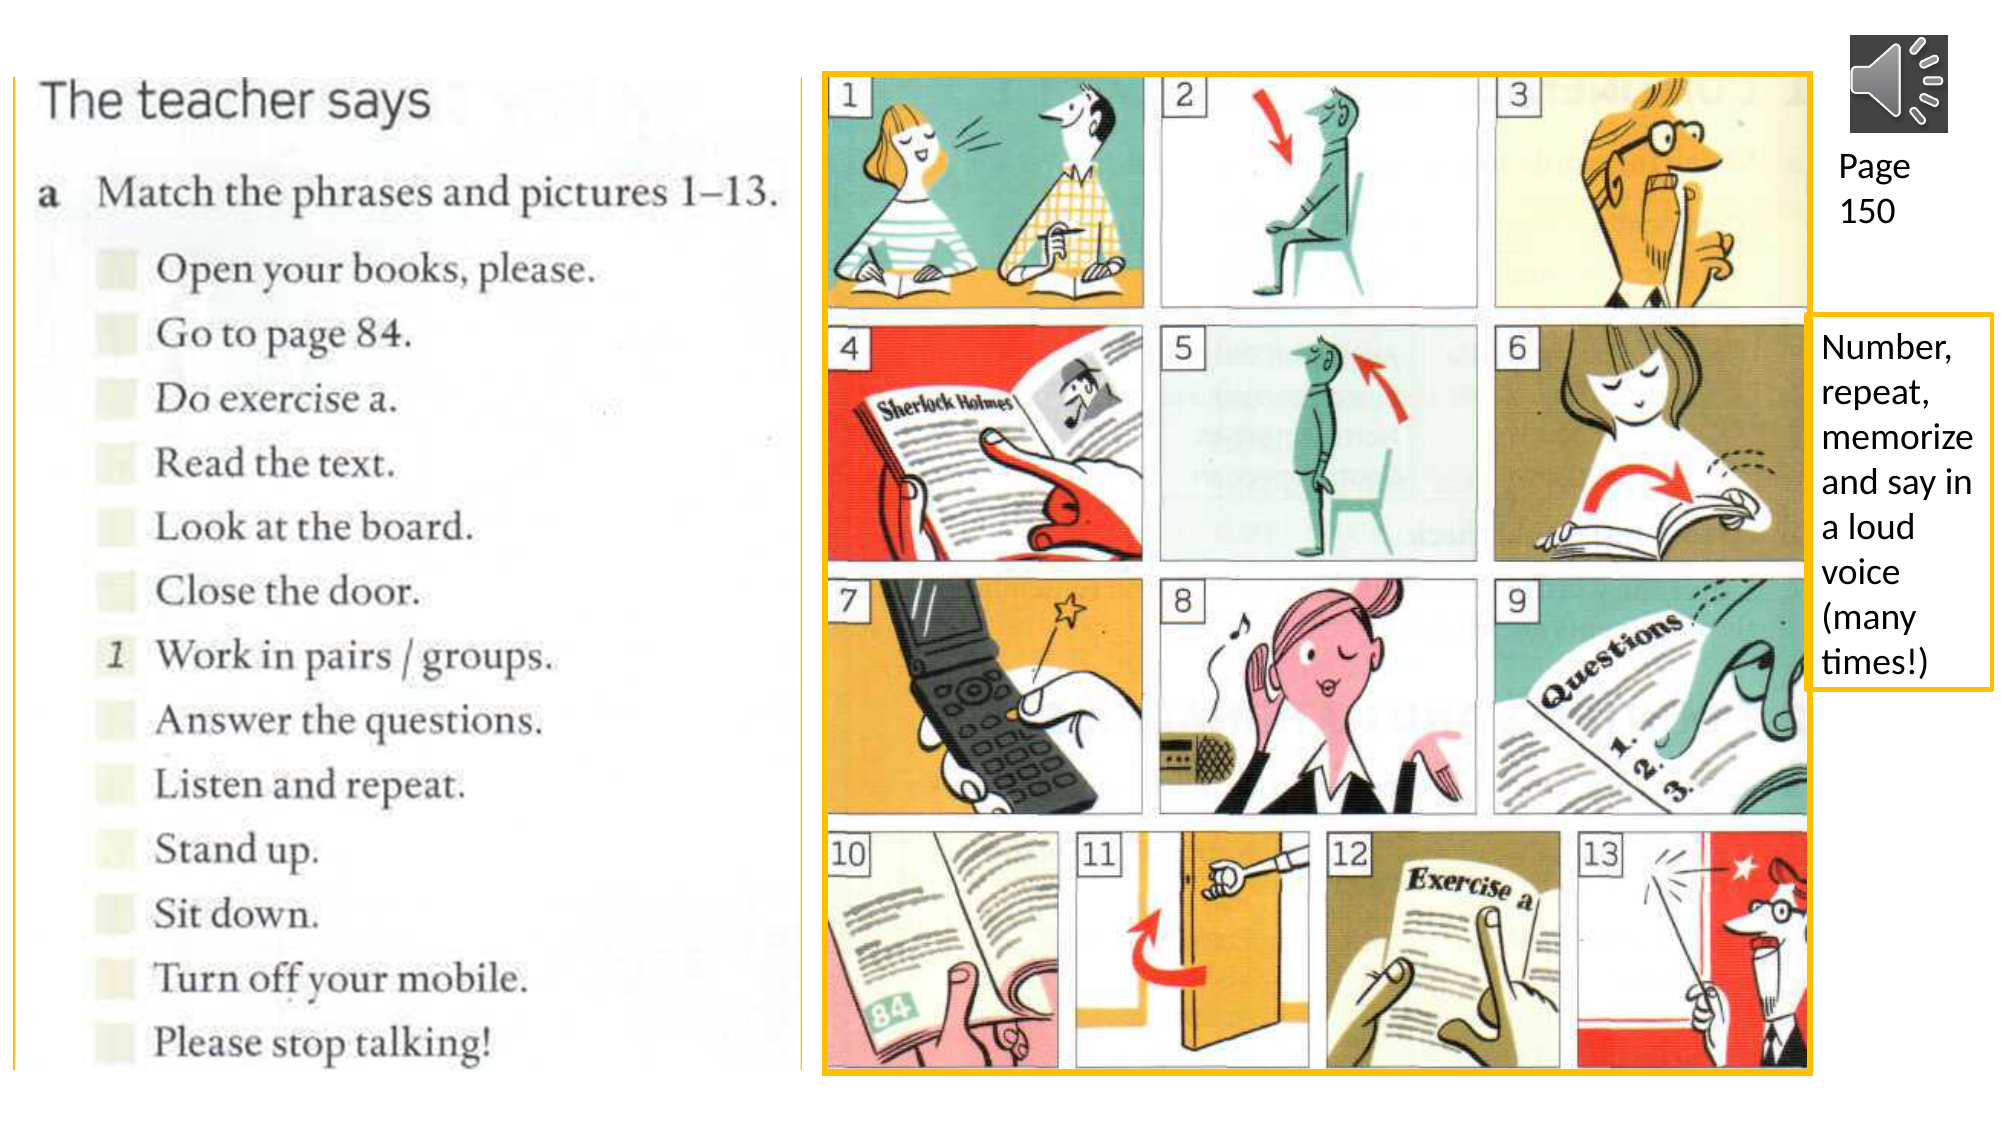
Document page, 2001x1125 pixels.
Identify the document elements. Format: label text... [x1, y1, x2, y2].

text_box Number, repeat, memorize and say in a loud voice (many times!) [1807, 314, 1993, 690]
text_box Page 150 [1823, 133, 1927, 284]
picture [827, 77, 1807, 1070]
picture [1849, 33, 1950, 134]
picture [13, 77, 803, 1070]
